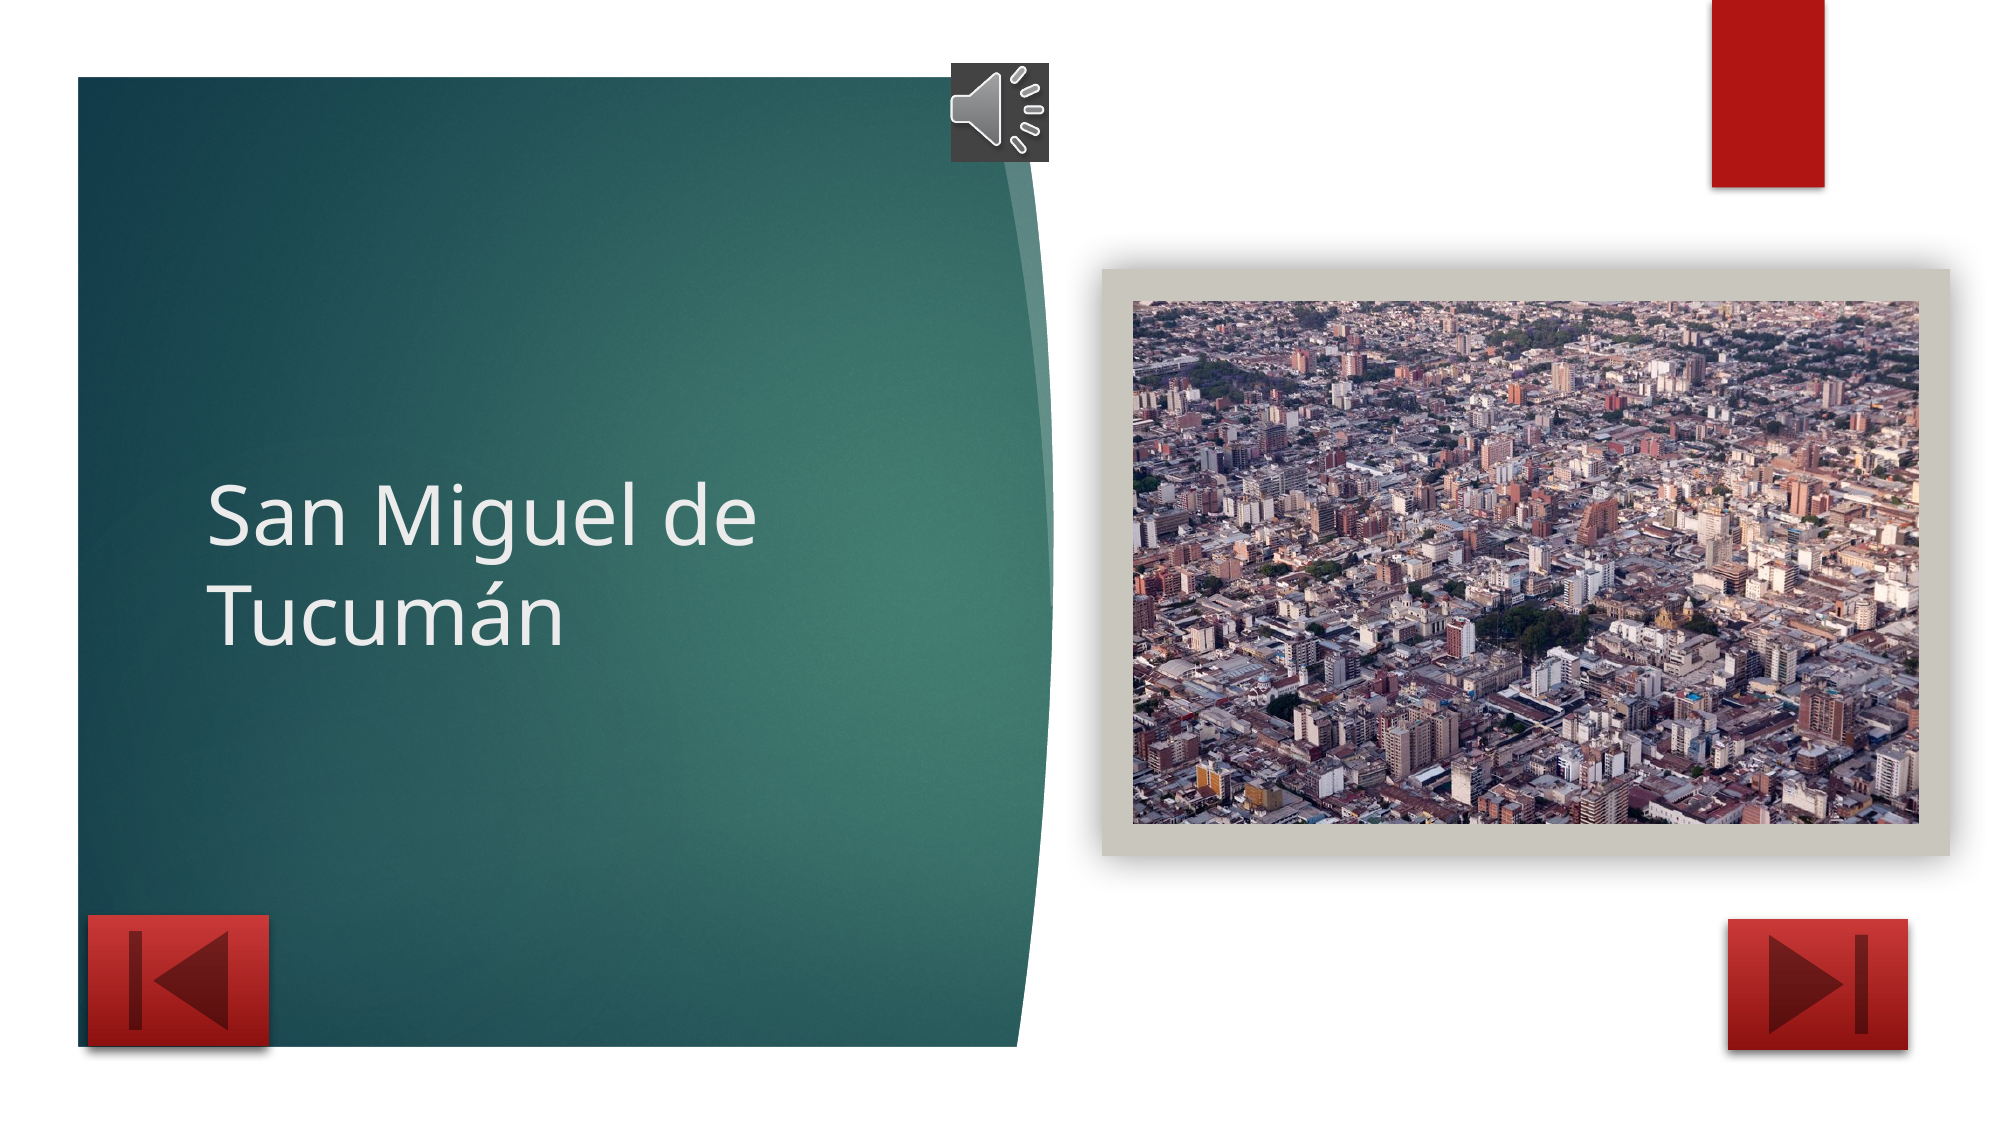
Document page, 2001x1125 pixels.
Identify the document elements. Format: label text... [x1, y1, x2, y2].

title San Miguel de Tucumán [191, 375, 904, 750]
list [1133, 300, 1920, 825]
picture [949, 62, 1051, 163]
